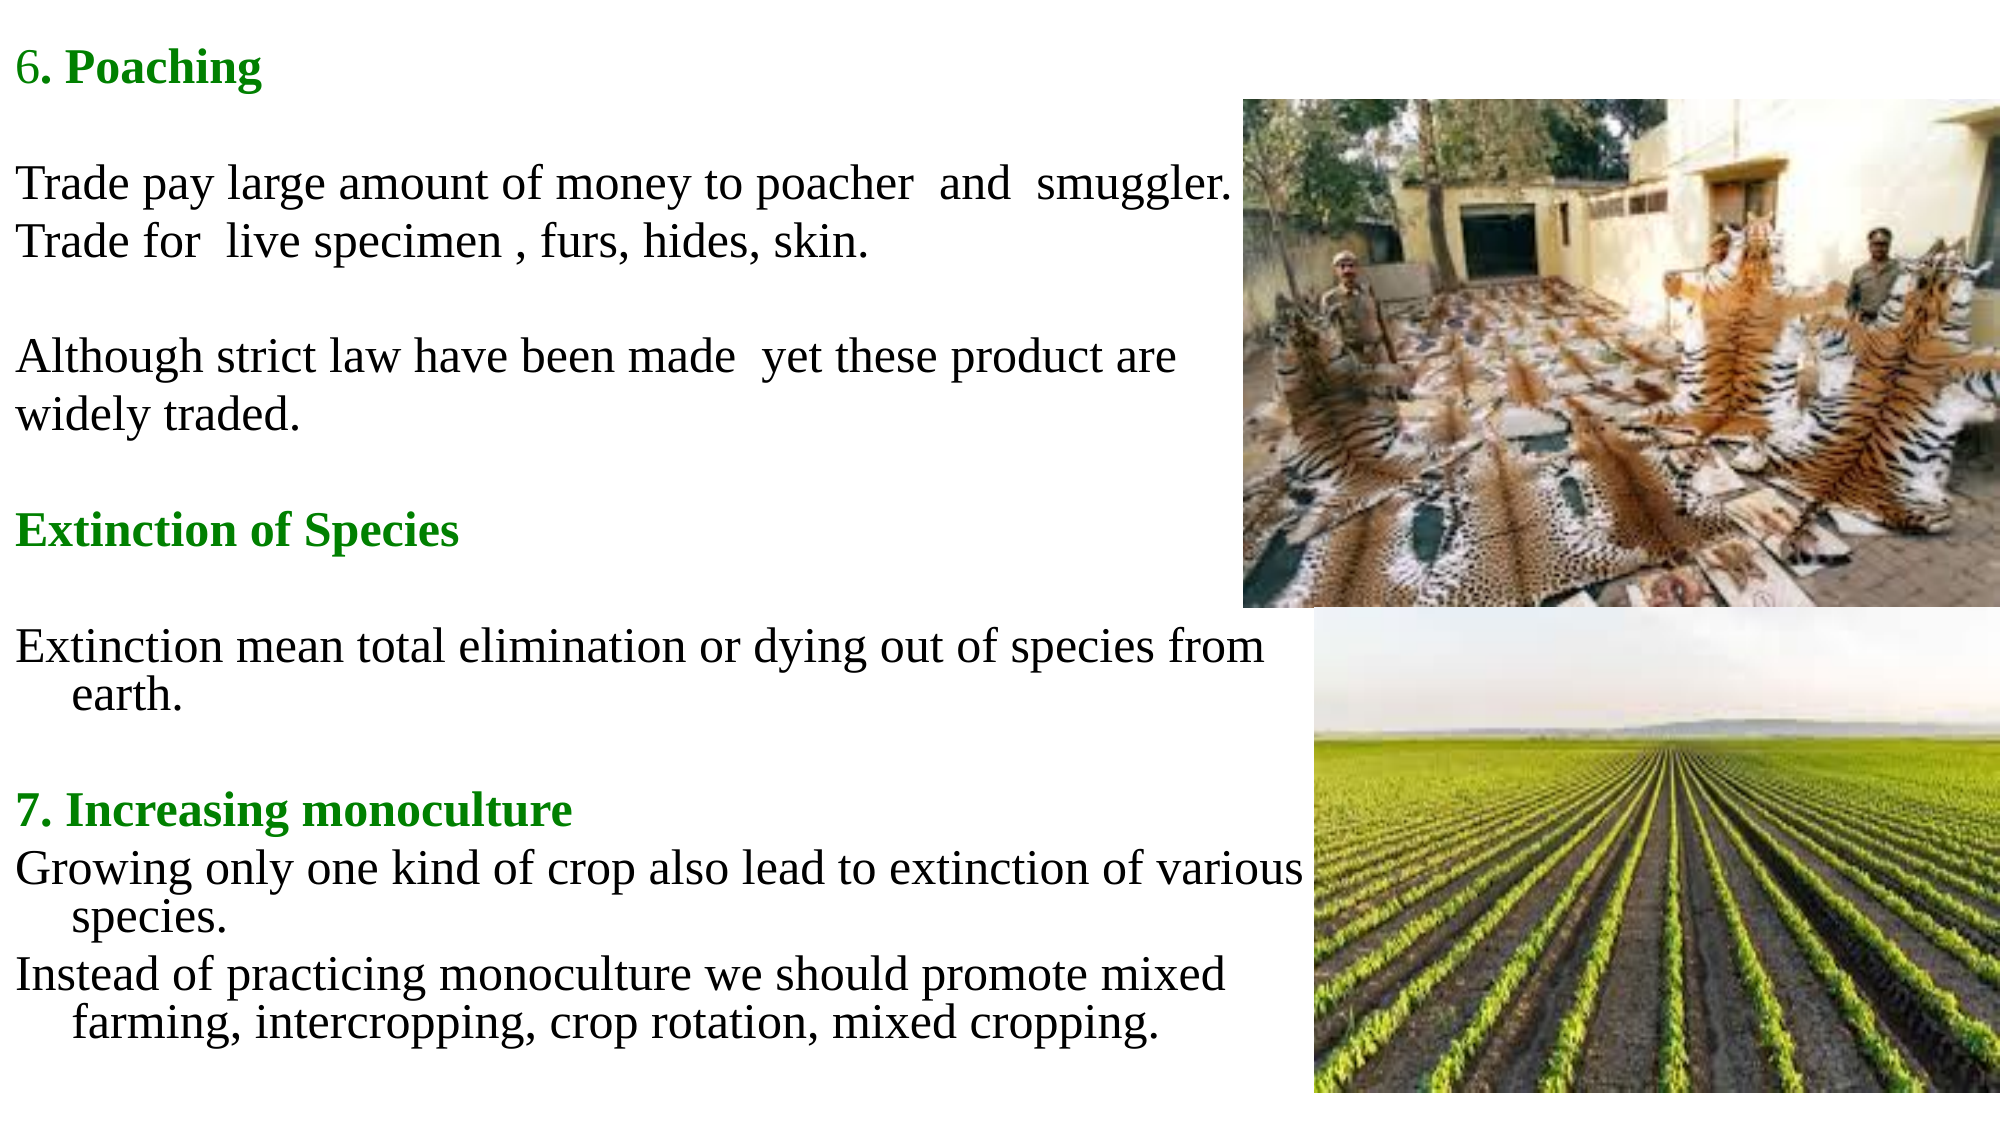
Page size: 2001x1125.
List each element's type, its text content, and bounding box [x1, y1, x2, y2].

picture [1243, 98, 2000, 1093]
list 6. Poaching Trade pay large amount of money to poacher and smuggler. Trade for live specimen , furs, hides, skin. Although strict law have been made yet these product are widely traded. Extinction of Species Extinction mean total elimination or dying out of species from earth. 7. Increasing monoculture Growing only one kind of crop also lead to extinction of various species. Instead of practicing monoculture we should promote mixed farming, intercropping, crop rotation, mixed cropping. [0, 37, 1348, 1100]
